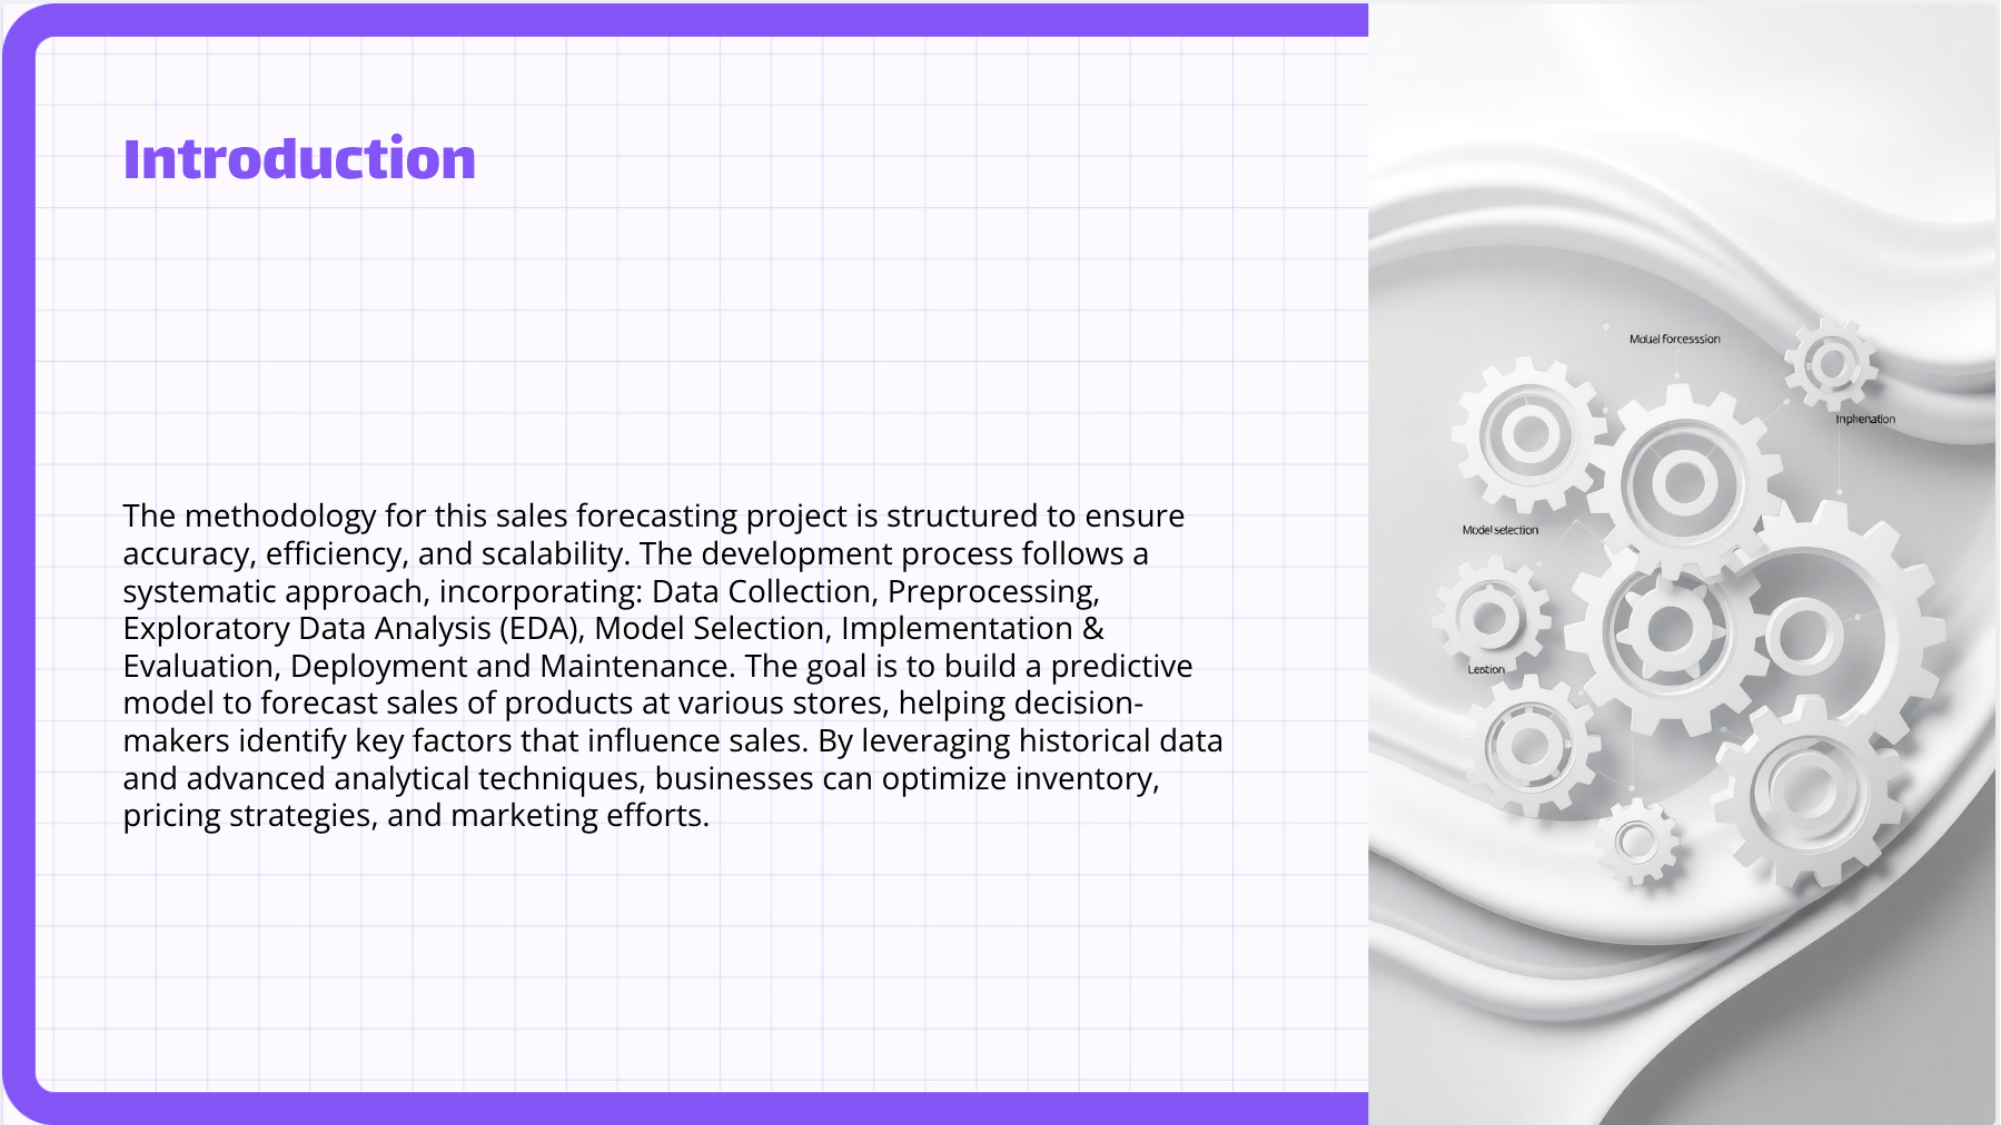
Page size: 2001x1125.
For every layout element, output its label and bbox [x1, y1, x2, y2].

list [0, 0, 2000, 1125]
